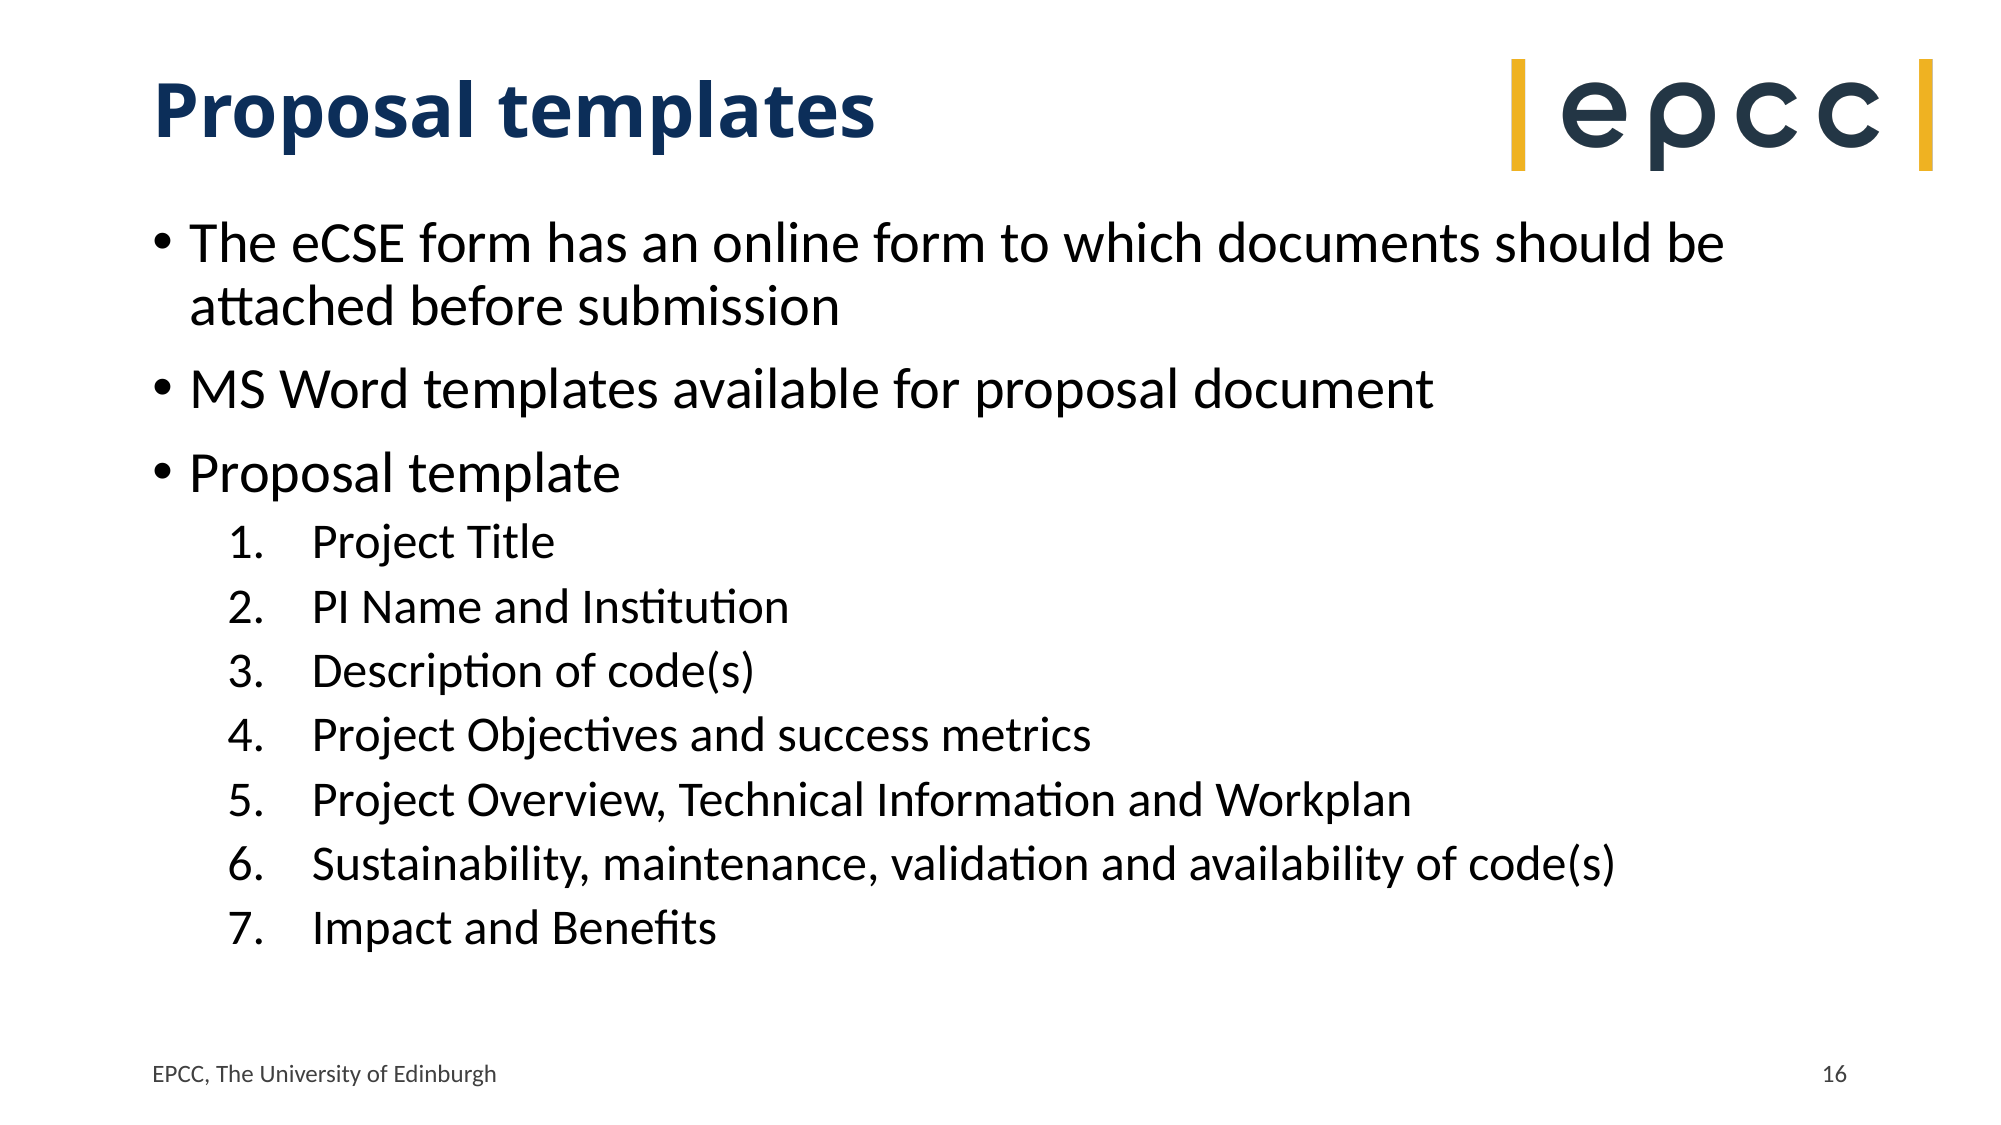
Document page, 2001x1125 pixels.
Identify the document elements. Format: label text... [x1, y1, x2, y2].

picture [1511, 59, 1933, 171]
slide_number 16 [1412, 1042, 1863, 1103]
footer EPCC, The University of Edinburgh [137, 1042, 813, 1103]
title Proposal templates [137, 59, 1863, 168]
list The eCSE form has an online form to which documents should be attached before submission MS Word templates available for proposal document Proposal template Project Title PI Name and Institution Description of code(s) Project Objectives and success metrics Project Overview, Technical Information and Workplan Sustainability, maintenance, validation and availability of code(s) Impact and Benefits [137, 204, 1863, 1014]
